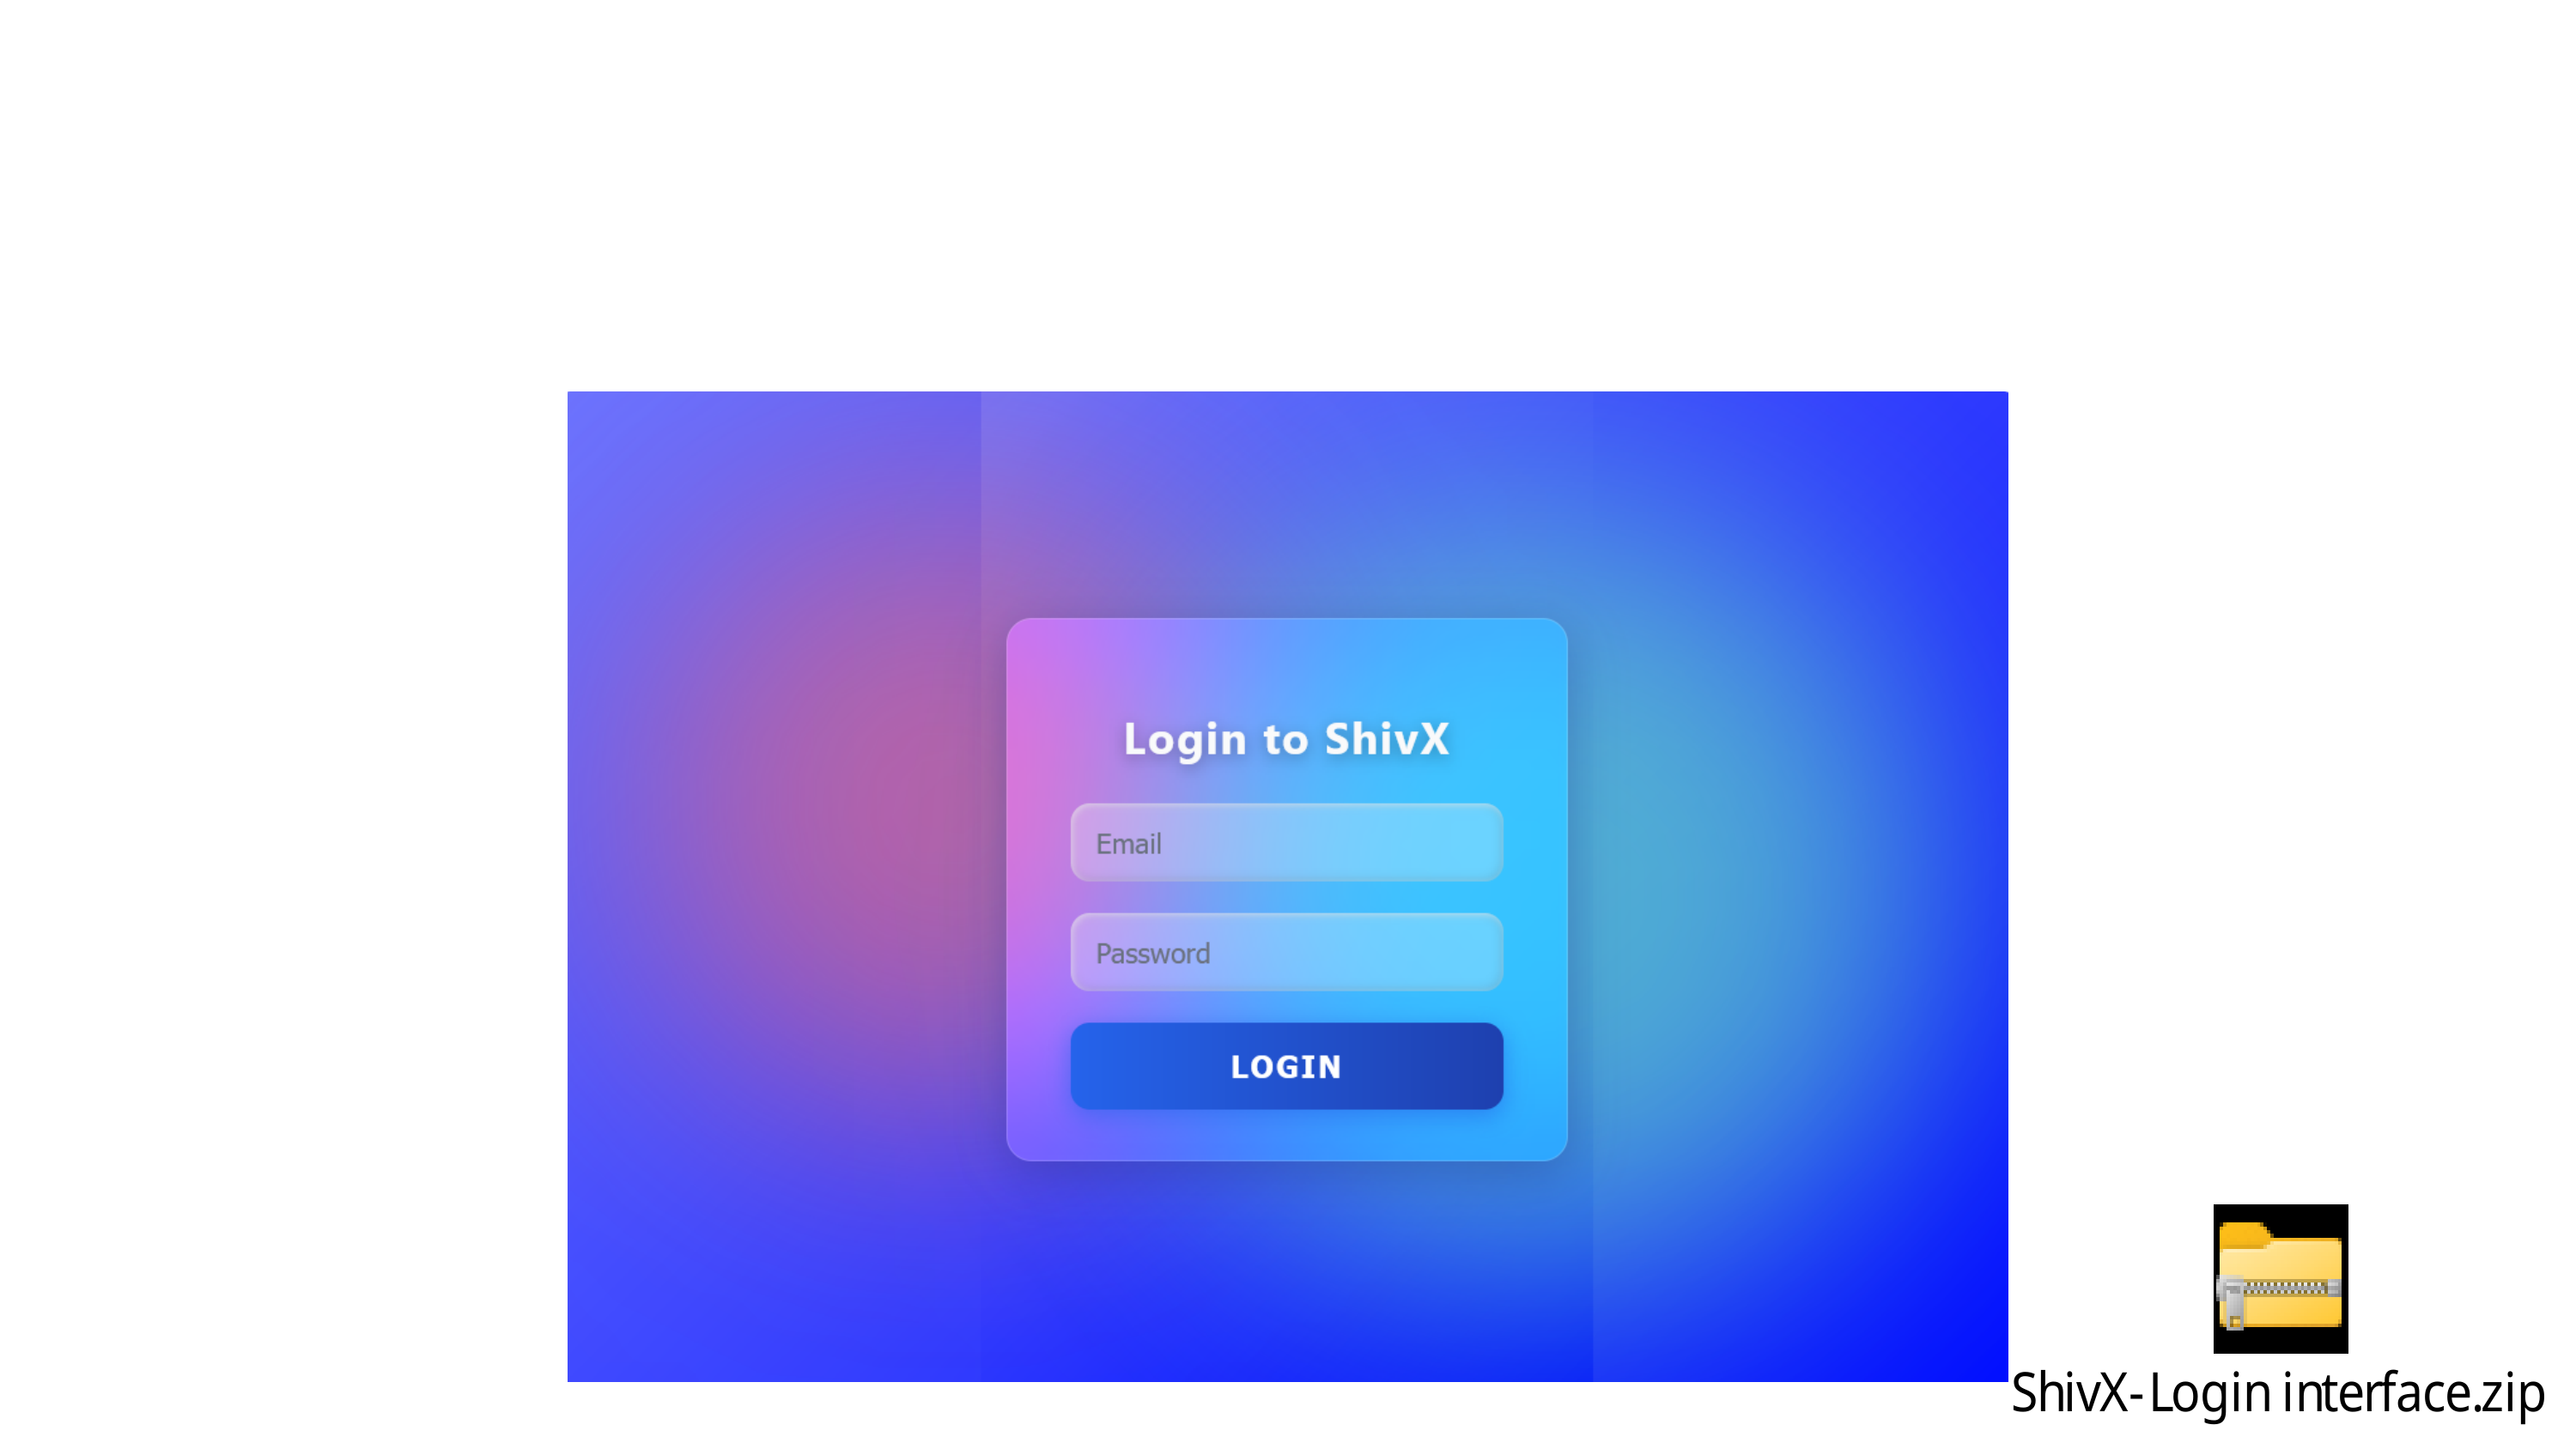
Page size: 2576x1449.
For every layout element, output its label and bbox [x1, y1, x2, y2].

picture [568, 391, 2008, 1383]
text_box [1942, 1204, 2576, 1449]
